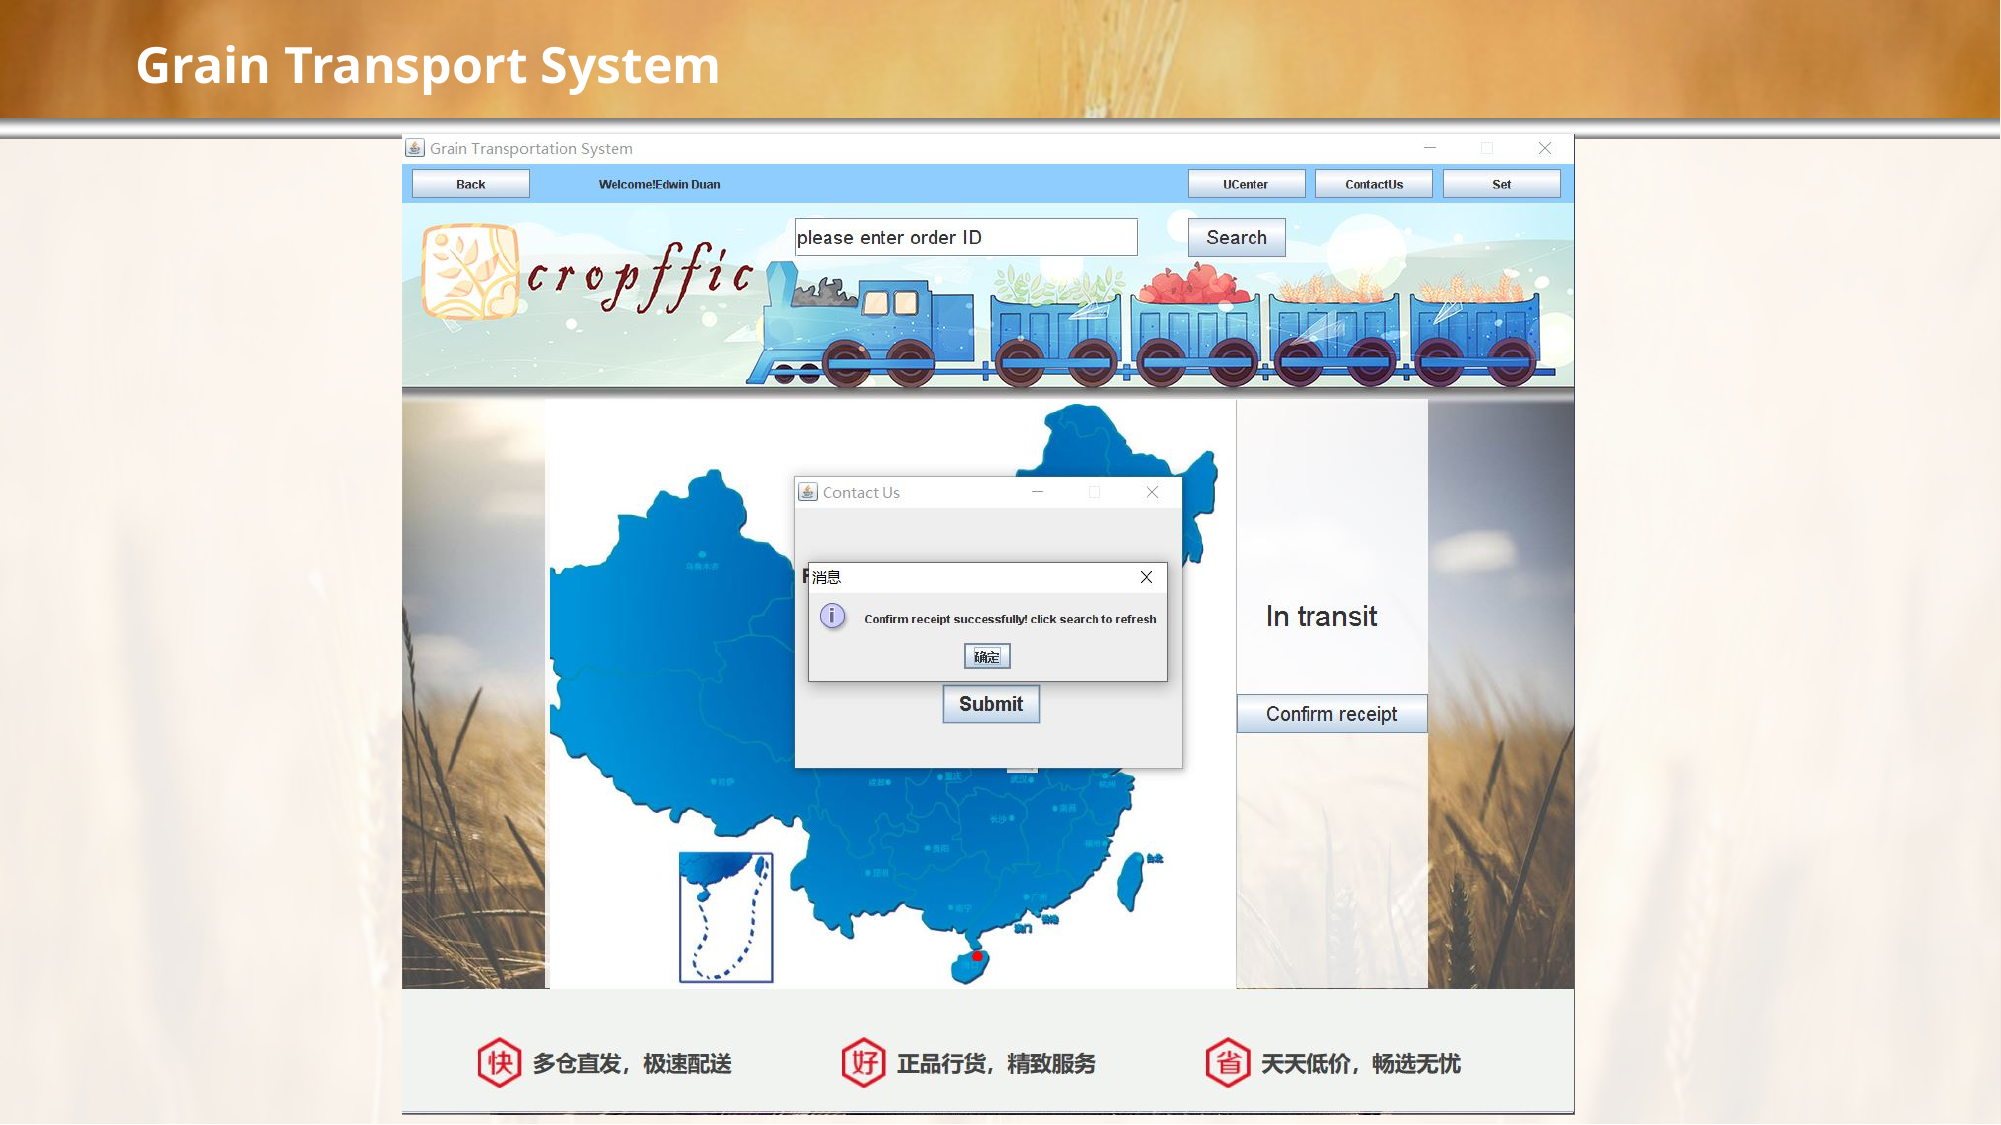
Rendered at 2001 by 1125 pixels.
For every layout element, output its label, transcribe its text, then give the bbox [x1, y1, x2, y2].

text_box Grain Transport System [120, 25, 780, 101]
picture [0, 0, 2001, 1125]
